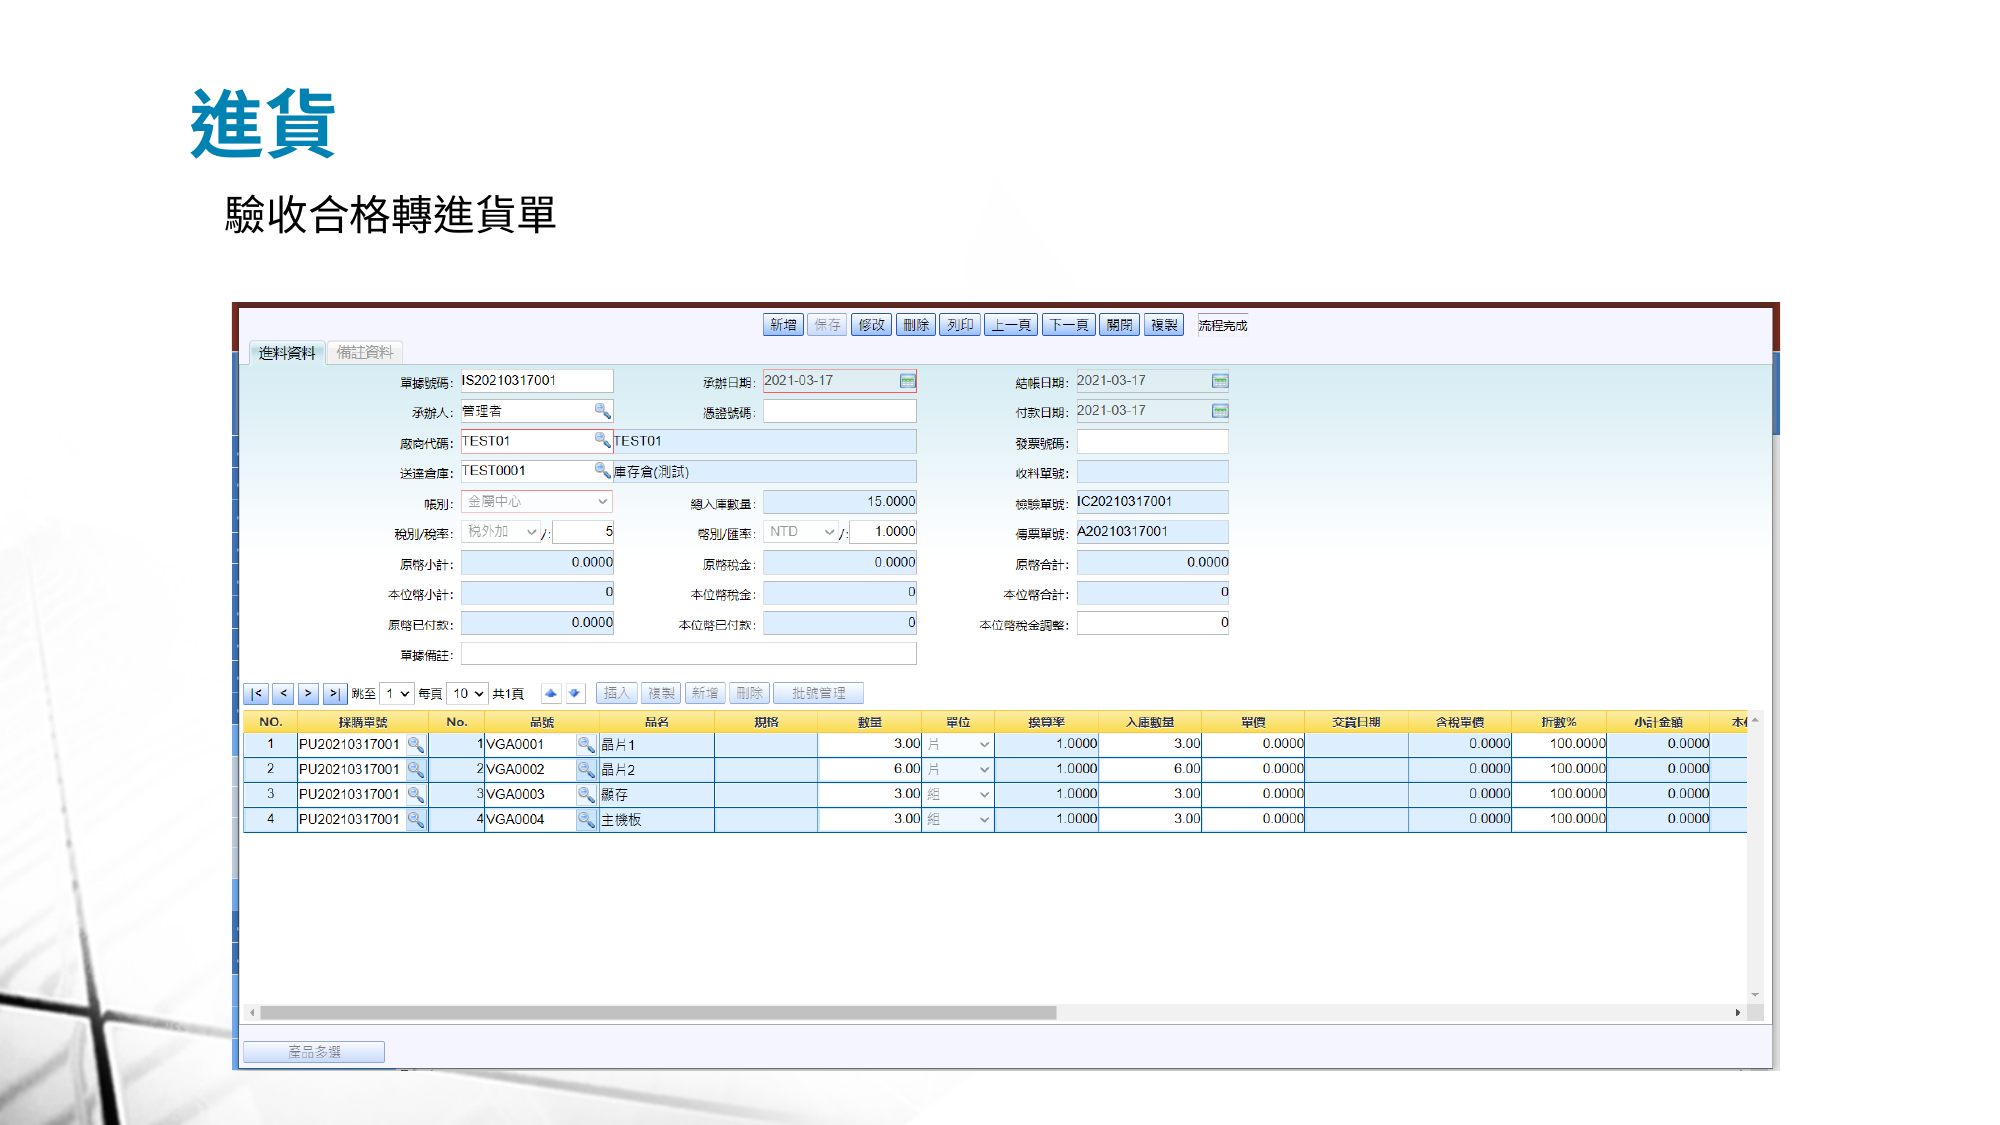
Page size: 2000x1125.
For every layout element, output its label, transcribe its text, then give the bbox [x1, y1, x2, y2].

picture [0, 0, 2000, 1125]
title 進貨 [174, 87, 850, 338]
text_box 驗收合格轉進貨單 [209, 181, 574, 247]
